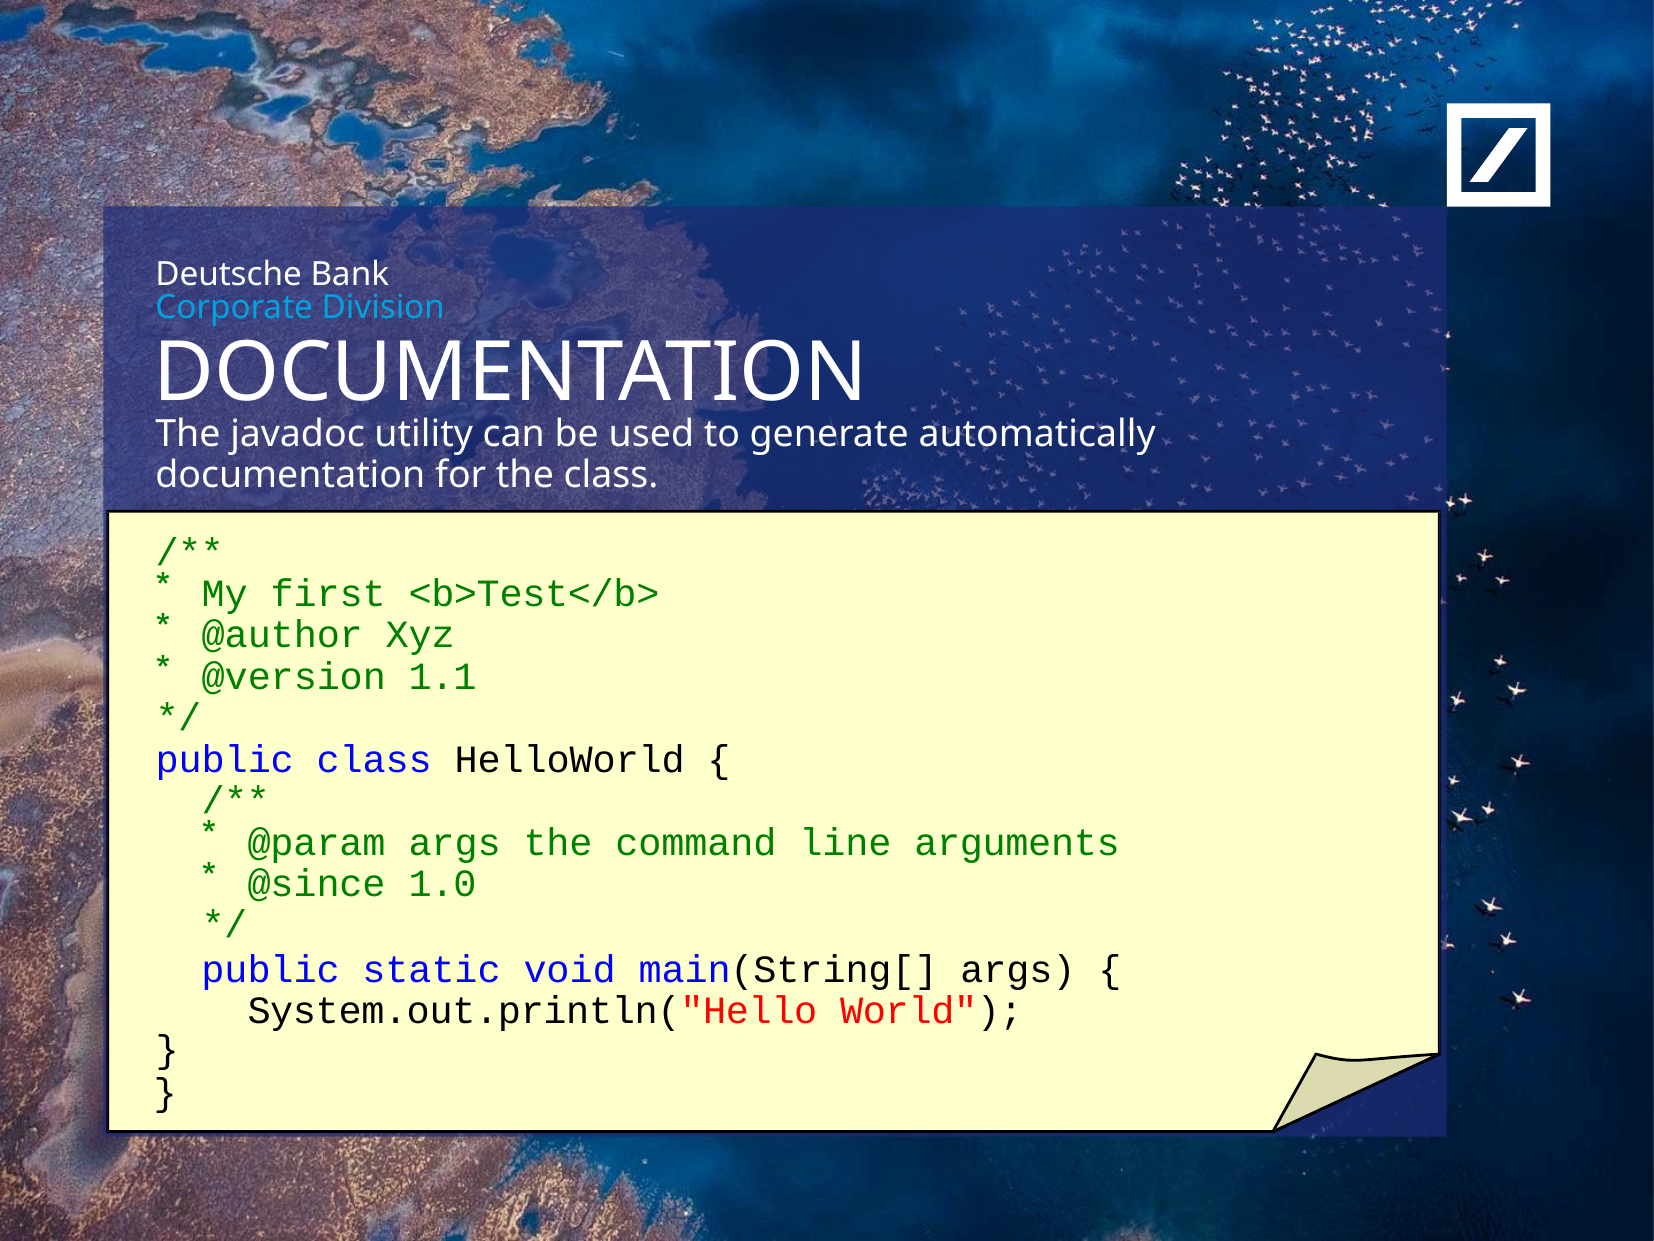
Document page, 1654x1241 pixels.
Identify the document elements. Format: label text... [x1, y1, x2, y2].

list DOCUMENTATION [153, 138, 1394, 419]
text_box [106, 509, 1442, 1134]
picture [0, 0, 1654, 1241]
text_box The javadoc utility can be used to generate automatically documentation for the class. [155, 414, 1396, 508]
